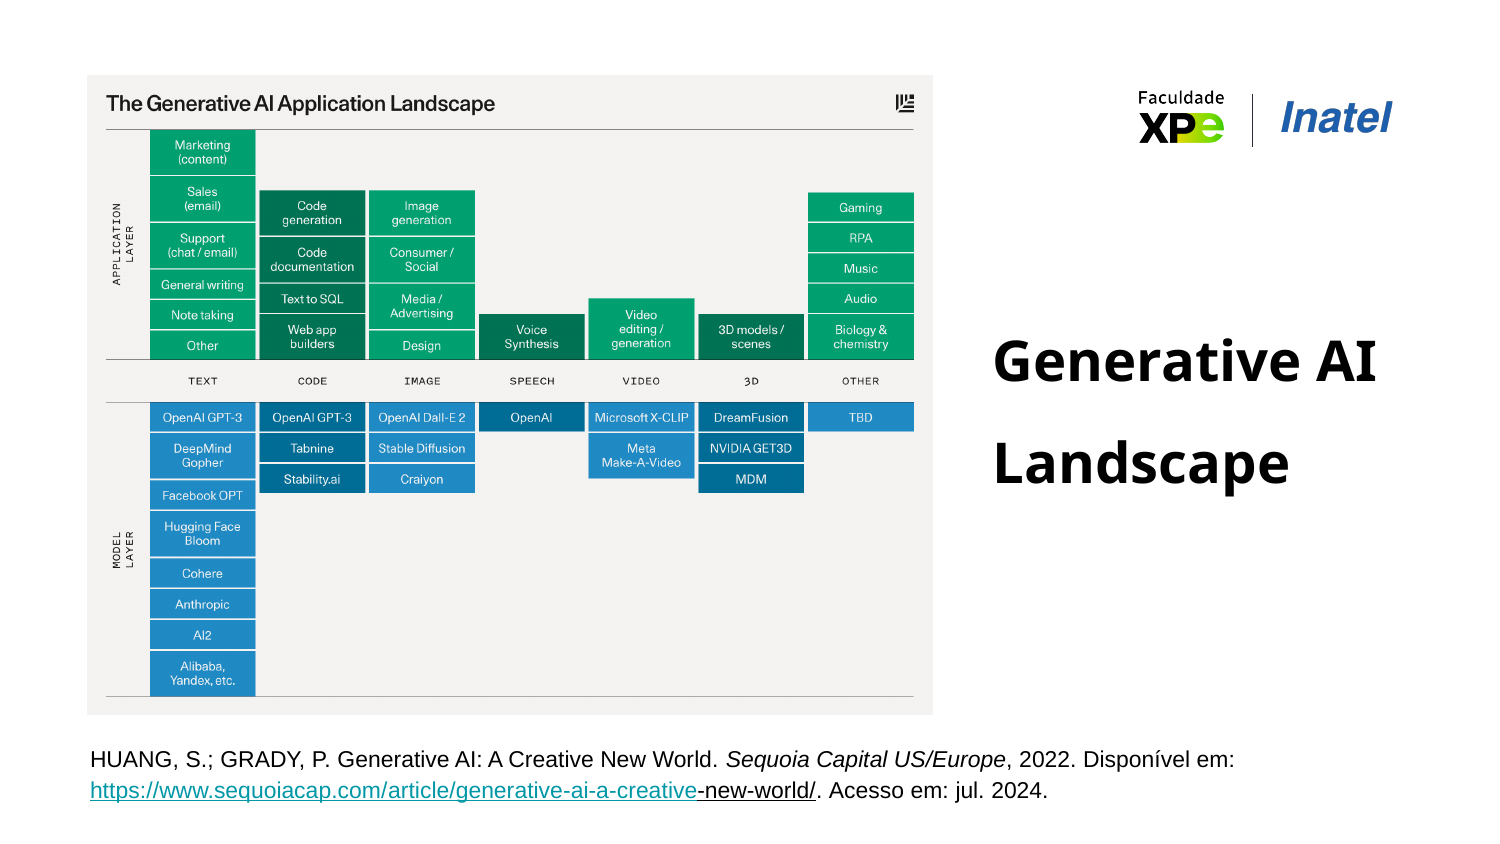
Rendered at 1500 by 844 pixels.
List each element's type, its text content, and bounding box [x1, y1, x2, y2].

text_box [1138, 90, 1393, 148]
picture [87, 75, 933, 715]
text_box Generative AI Landscape [981, 286, 1500, 388]
text_box HUANG, S.; GRADY, P. Generative AI: A Creative New World. Sequoia Capital US/Europe, 2022. Disponível em: https://www.sequoiacap.com/article/generative-ai-a-creative-new-world/. Acesso em: jul. 2024. [75, 733, 1500, 811]
